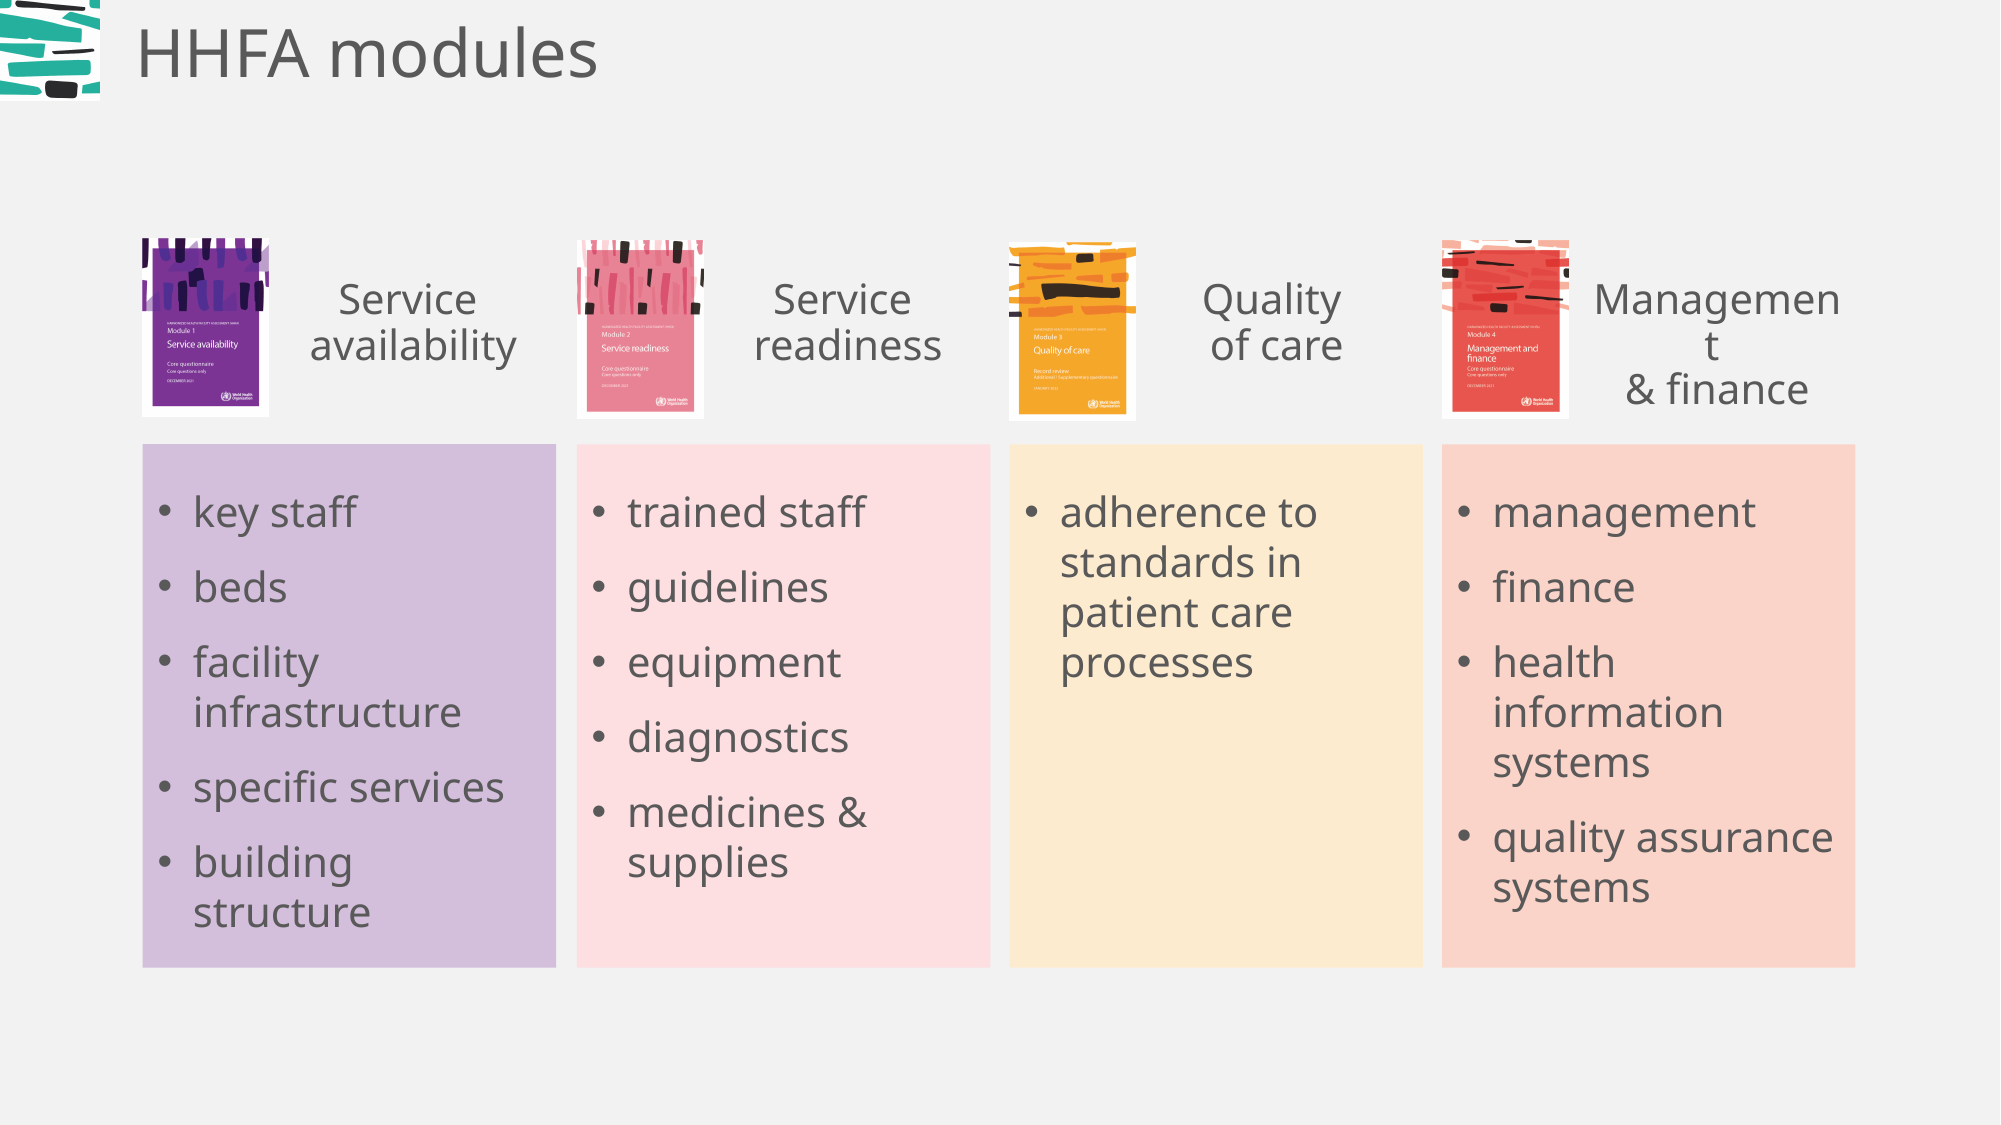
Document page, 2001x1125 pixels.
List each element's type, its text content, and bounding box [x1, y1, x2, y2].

text_box management finance health information systems quality assurance systems [1441, 443, 1856, 969]
text_box adherence to standards in patient care processes [1009, 443, 1424, 969]
text_box Quality of care [1136, 271, 1419, 377]
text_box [0, 0, 1812, 101]
picture [1009, 242, 1136, 421]
text_box trained staff guidelines equipment diagnostics medicines & supplies [576, 443, 991, 969]
text_box Management & finance [1573, 271, 1861, 422]
text_box Service readiness [706, 271, 991, 377]
picture [576, 240, 704, 420]
text_box Service availability [269, 271, 558, 377]
picture [1442, 240, 1569, 419]
picture [142, 238, 269, 418]
text_box key staff beds facility infrastructure specific services building structure [142, 443, 557, 969]
